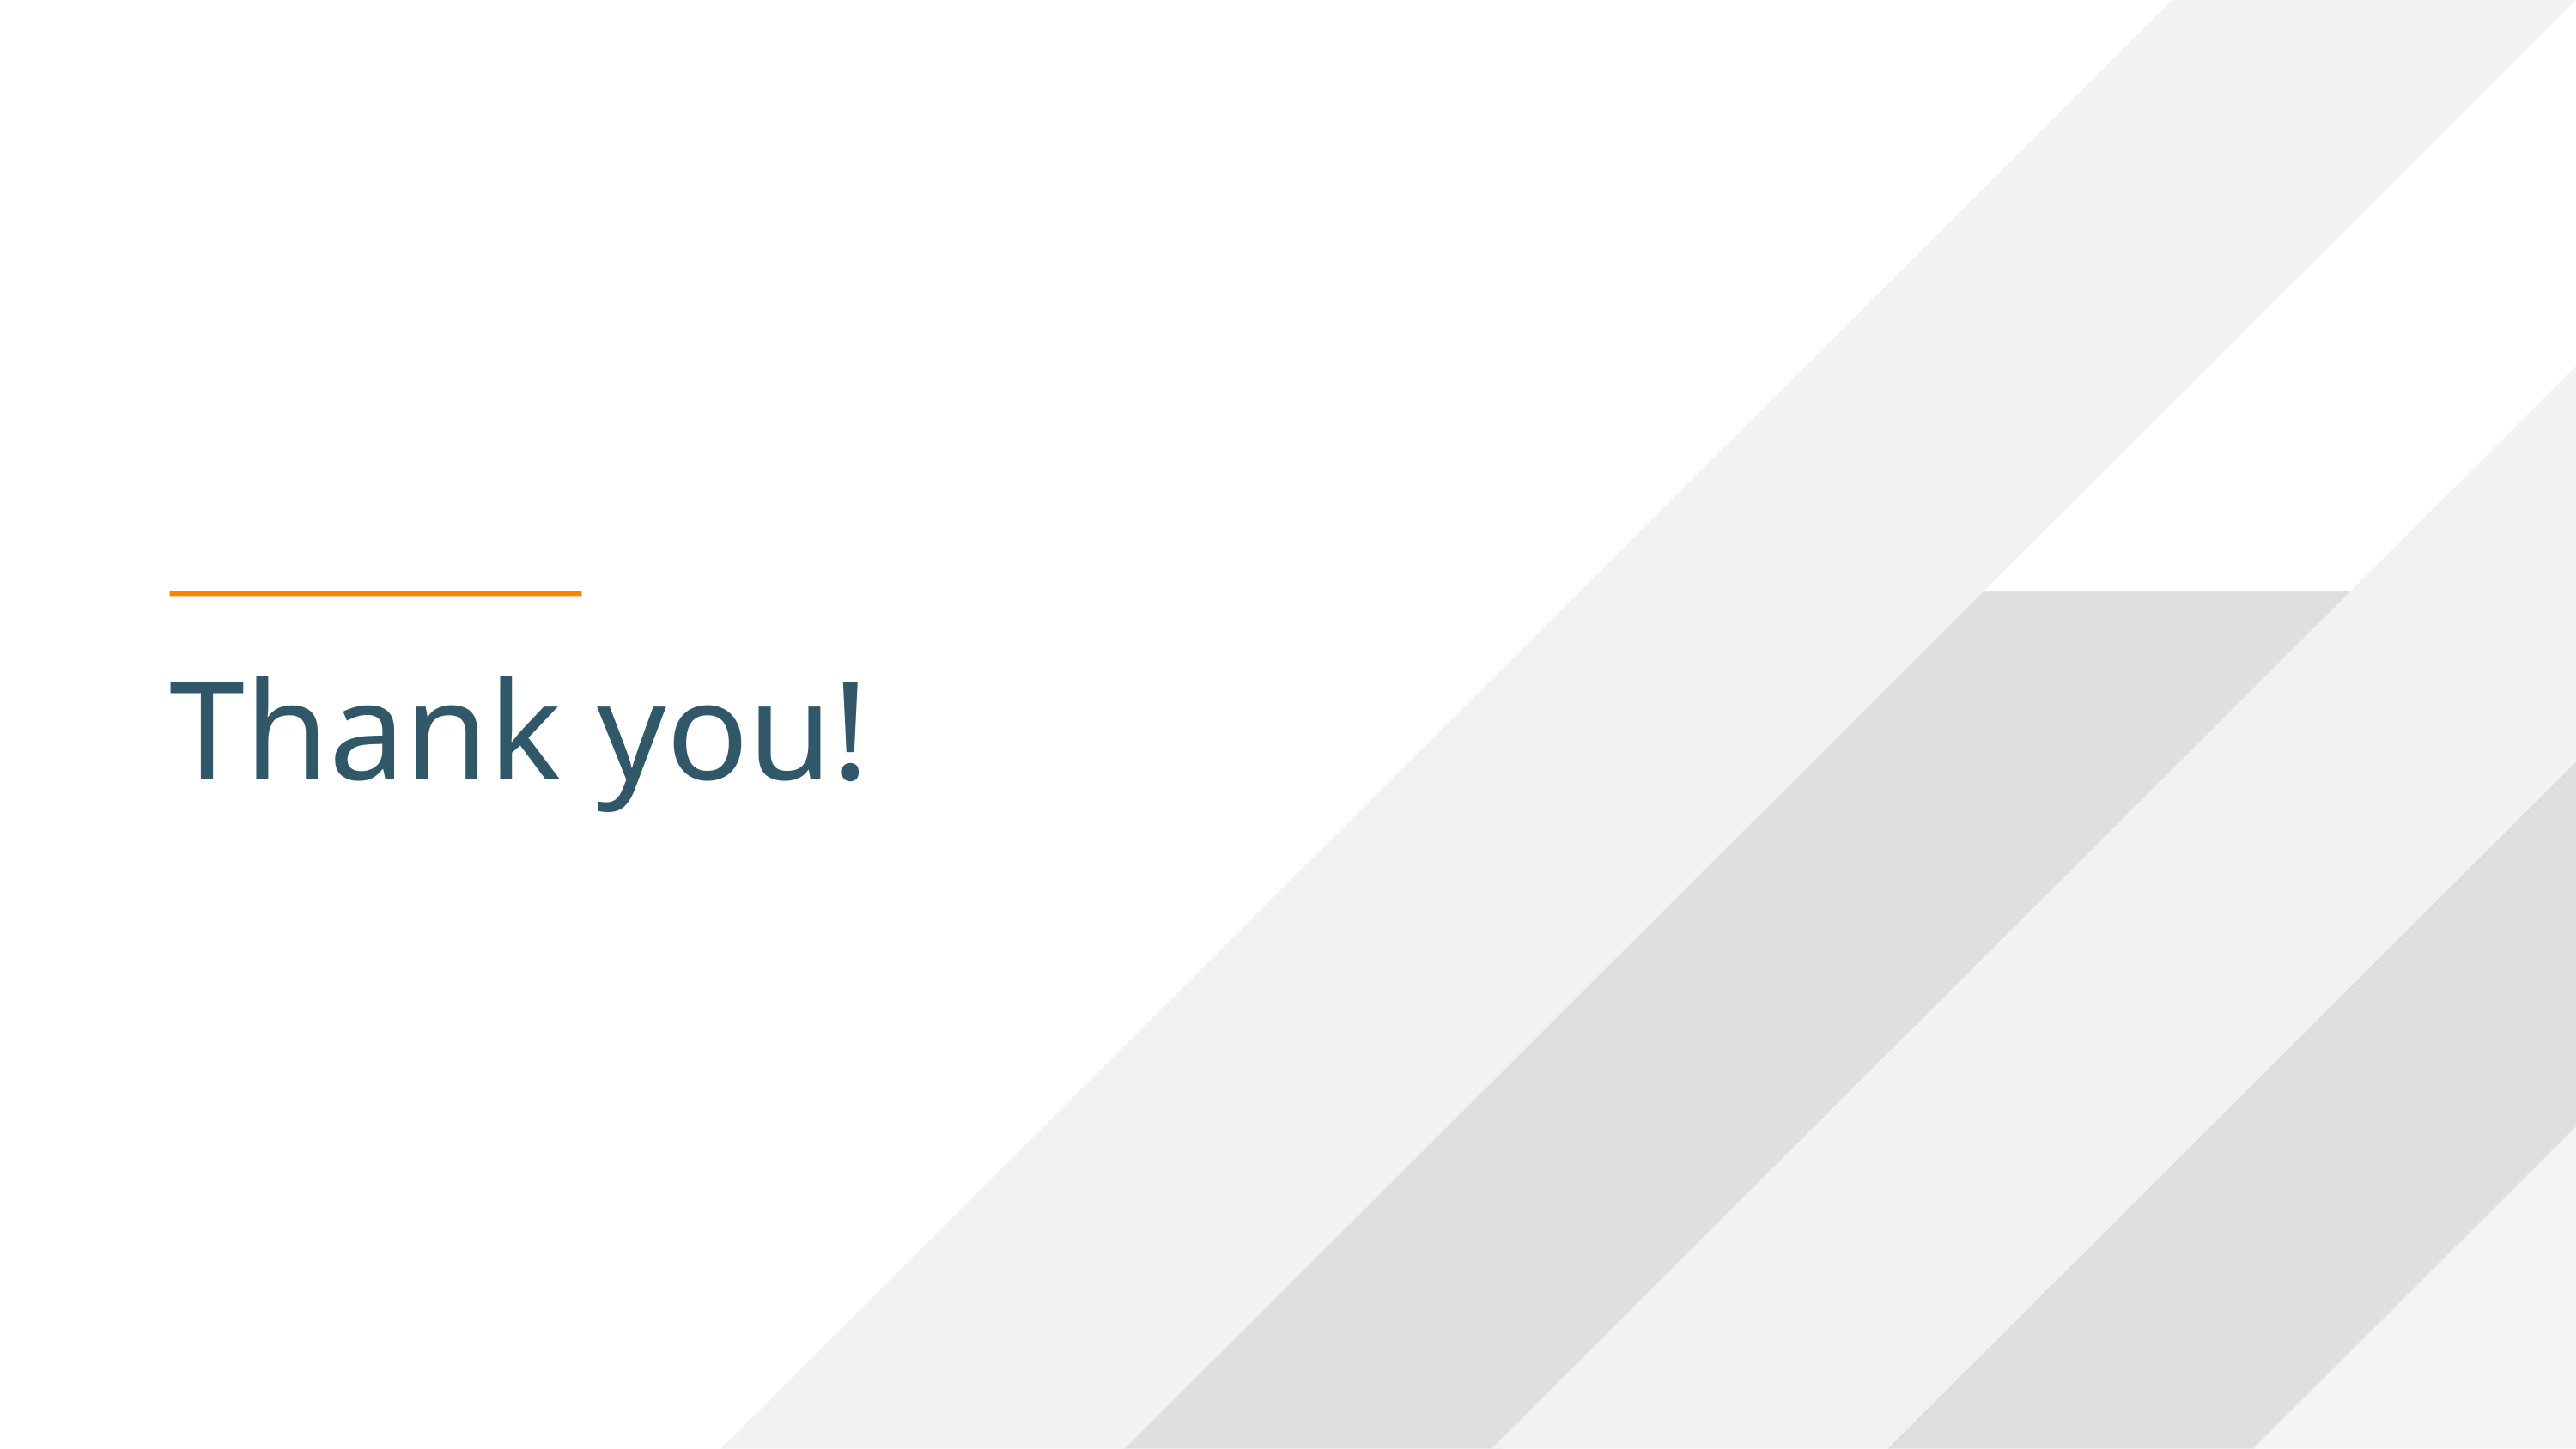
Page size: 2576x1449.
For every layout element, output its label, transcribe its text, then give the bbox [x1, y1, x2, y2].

title Thank you! [169, 662, 2421, 1091]
